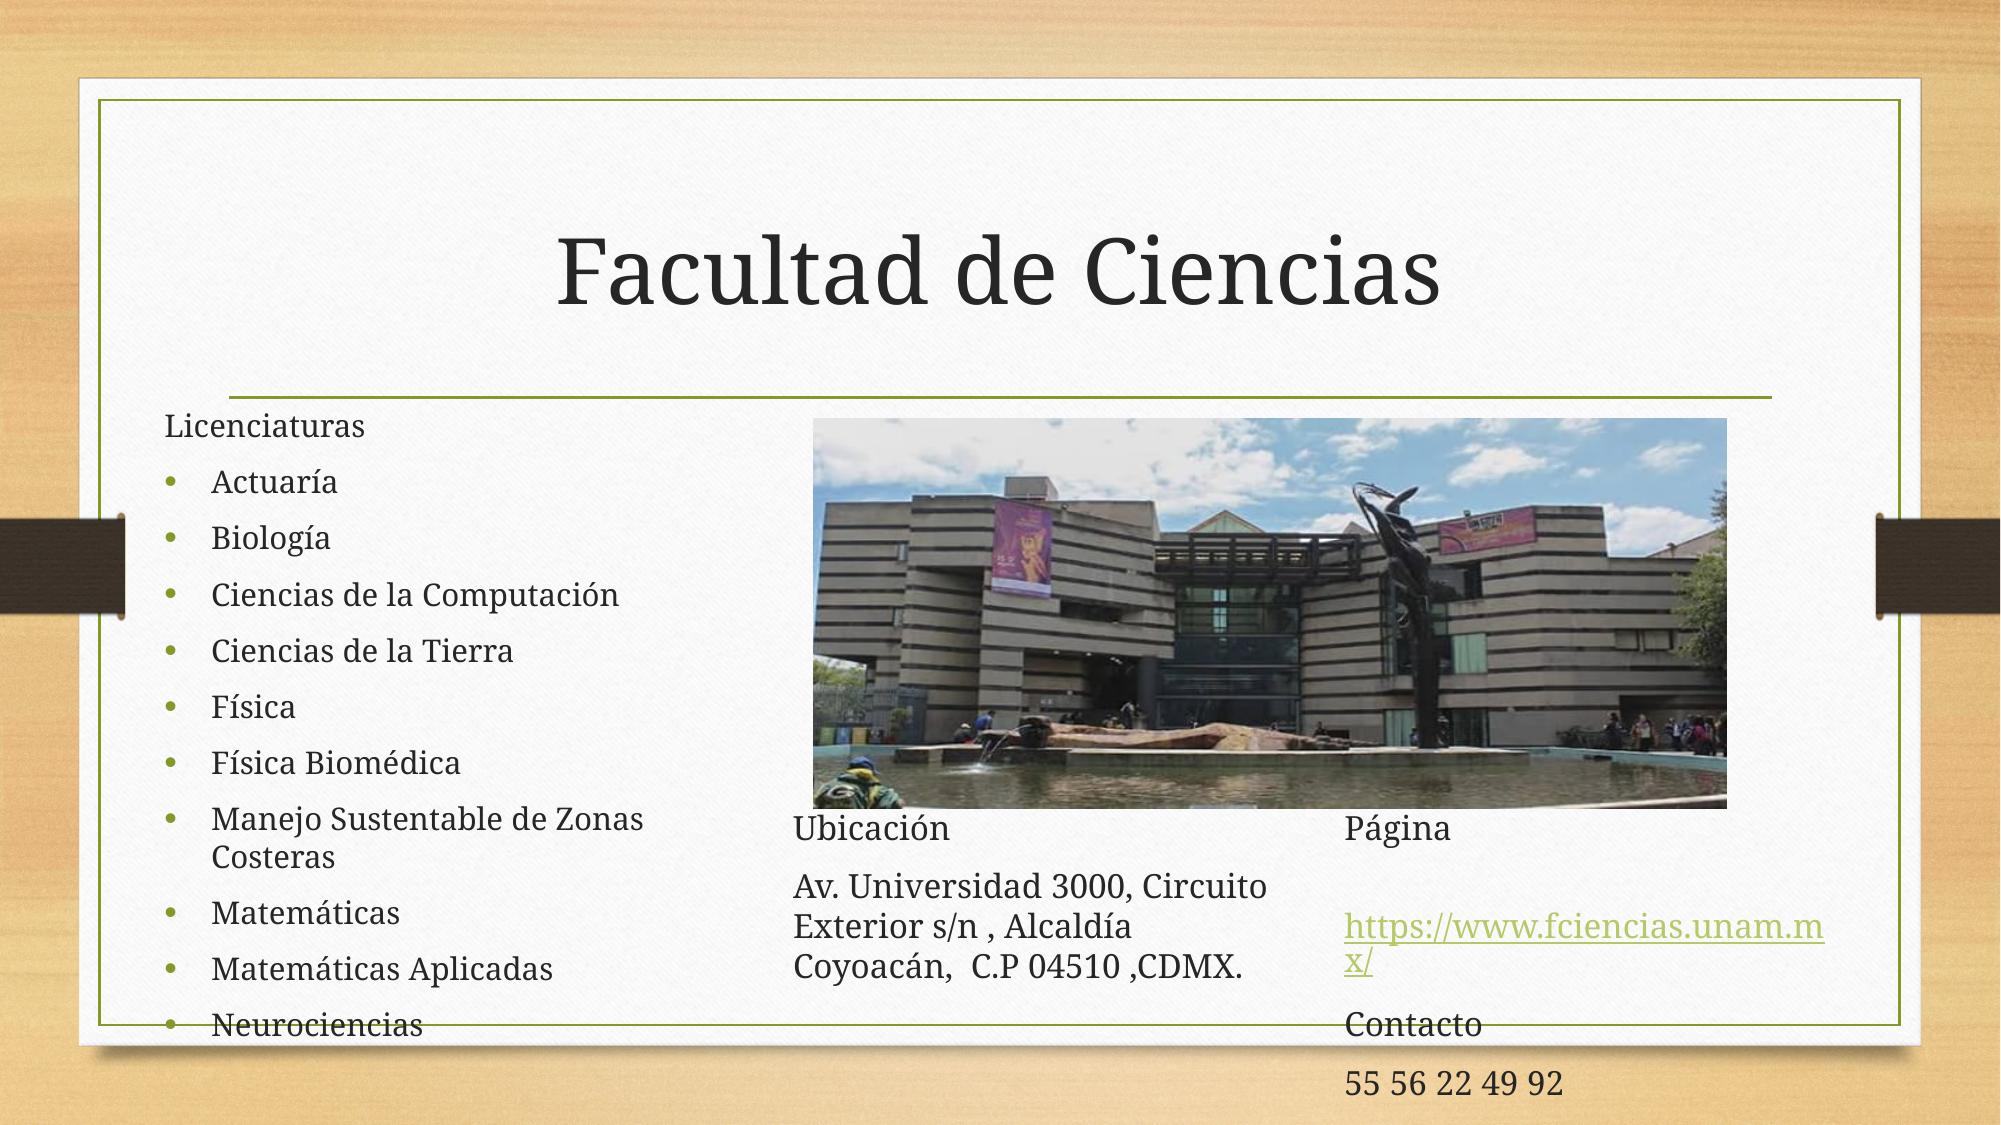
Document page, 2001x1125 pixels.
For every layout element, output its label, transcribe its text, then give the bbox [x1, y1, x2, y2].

picture [0, 0, 2001, 1125]
text_box Página https://www.fciencias.unam.mx/ Contacto 55 56 22 49 92 [1329, 799, 1848, 1038]
text_box Ubicación Av. Universidad 3000, Circuito Exterior s/n , Alcaldía Coyoacán, C.P 04510 ,CDMX. [778, 799, 1297, 1023]
list Licenciaturas Actuaría Biología Ciencias de la Computación Ciencias de la Tierra Física Física Biomédica Manejo Sustentable de Zonas Costeras Matemáticas Matemáticas Aplicadas Neurociencias [149, 398, 746, 1043]
title Facultad de Ciencias [212, 161, 1788, 375]
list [812, 417, 1727, 809]
